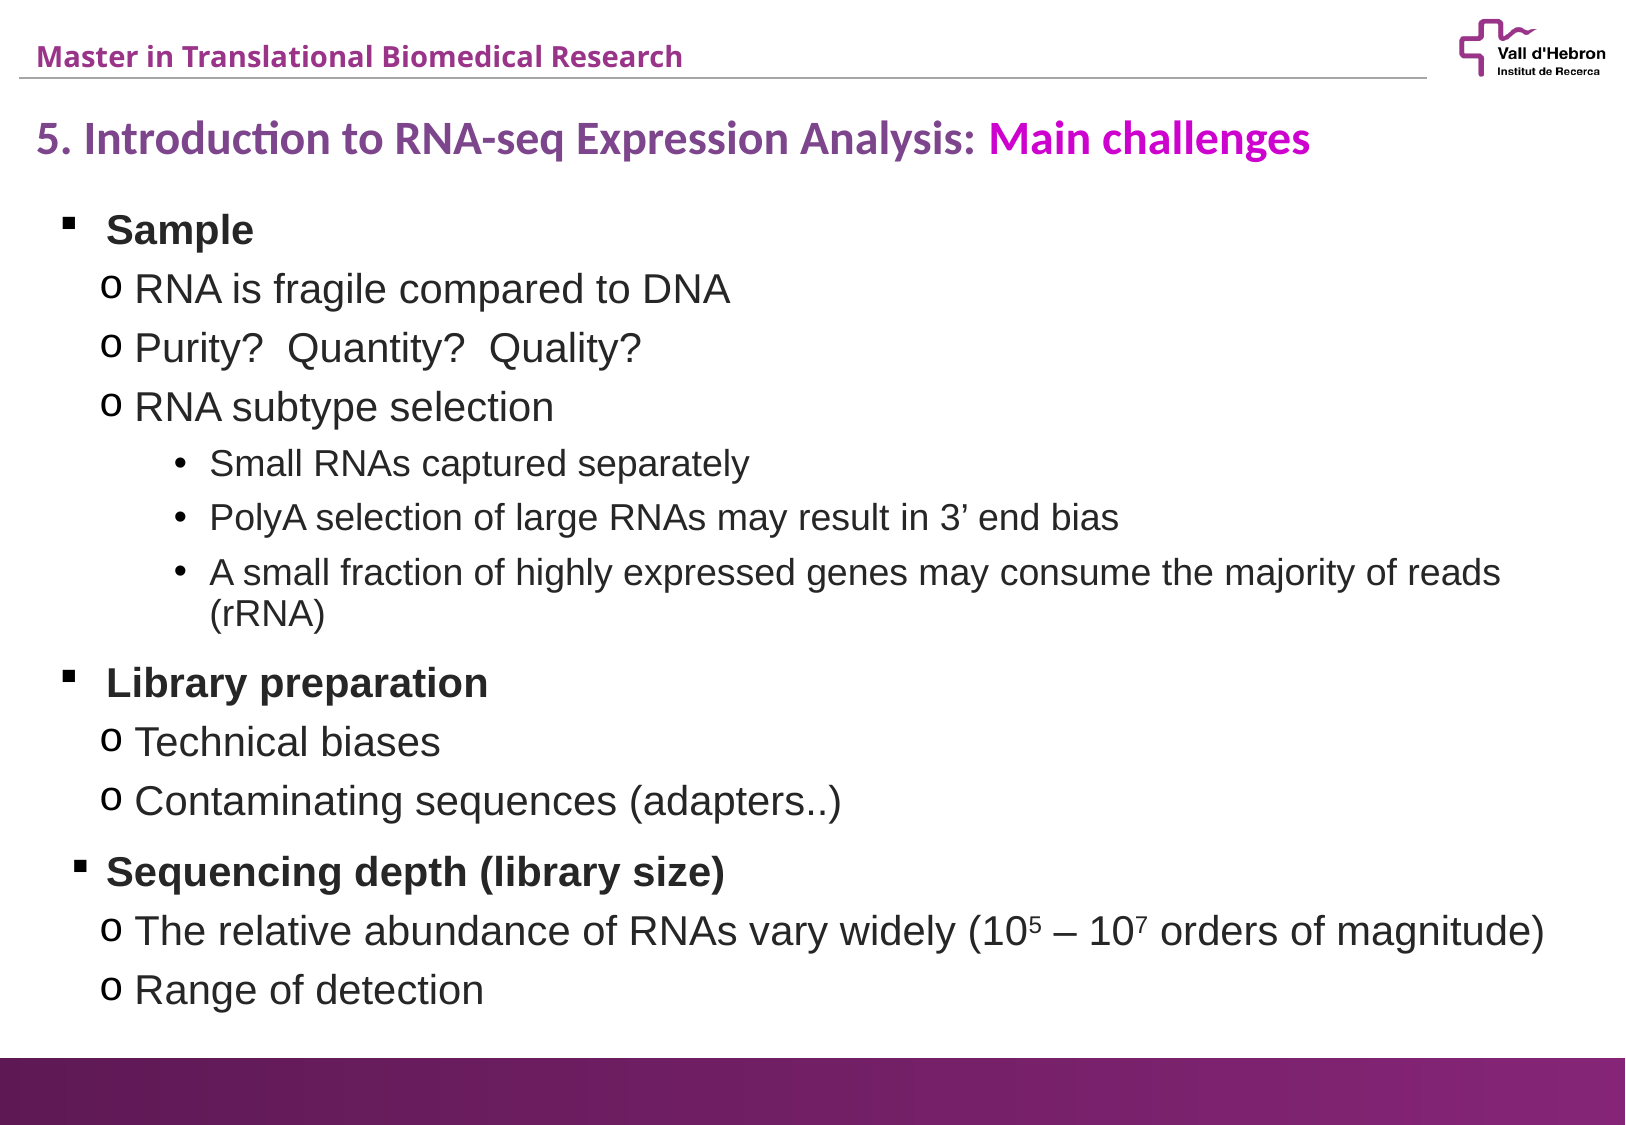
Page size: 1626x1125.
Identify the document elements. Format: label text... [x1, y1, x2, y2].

text_box 5. Introduction to RNA-seq Expression Analysis: Main challenges [21, 99, 1625, 172]
picture [1458, 18, 1606, 77]
text_box Sample RNA is fragile compared to DNA Purity? Quantity? Quality? RNA subtype selection Small RNAs captured separately PolyA selection of large RNAs may result in 3’ end bias A small fraction of highly expressed genes may consume the majority of reads (rRNA) Library preparation Technical biases Contaminating sequences (adapters..) Sequencing depth (library size) The relative abundance of RNAs vary widely (105 – 107 orders of magnitude) Range of detection [44, 199, 1625, 1022]
